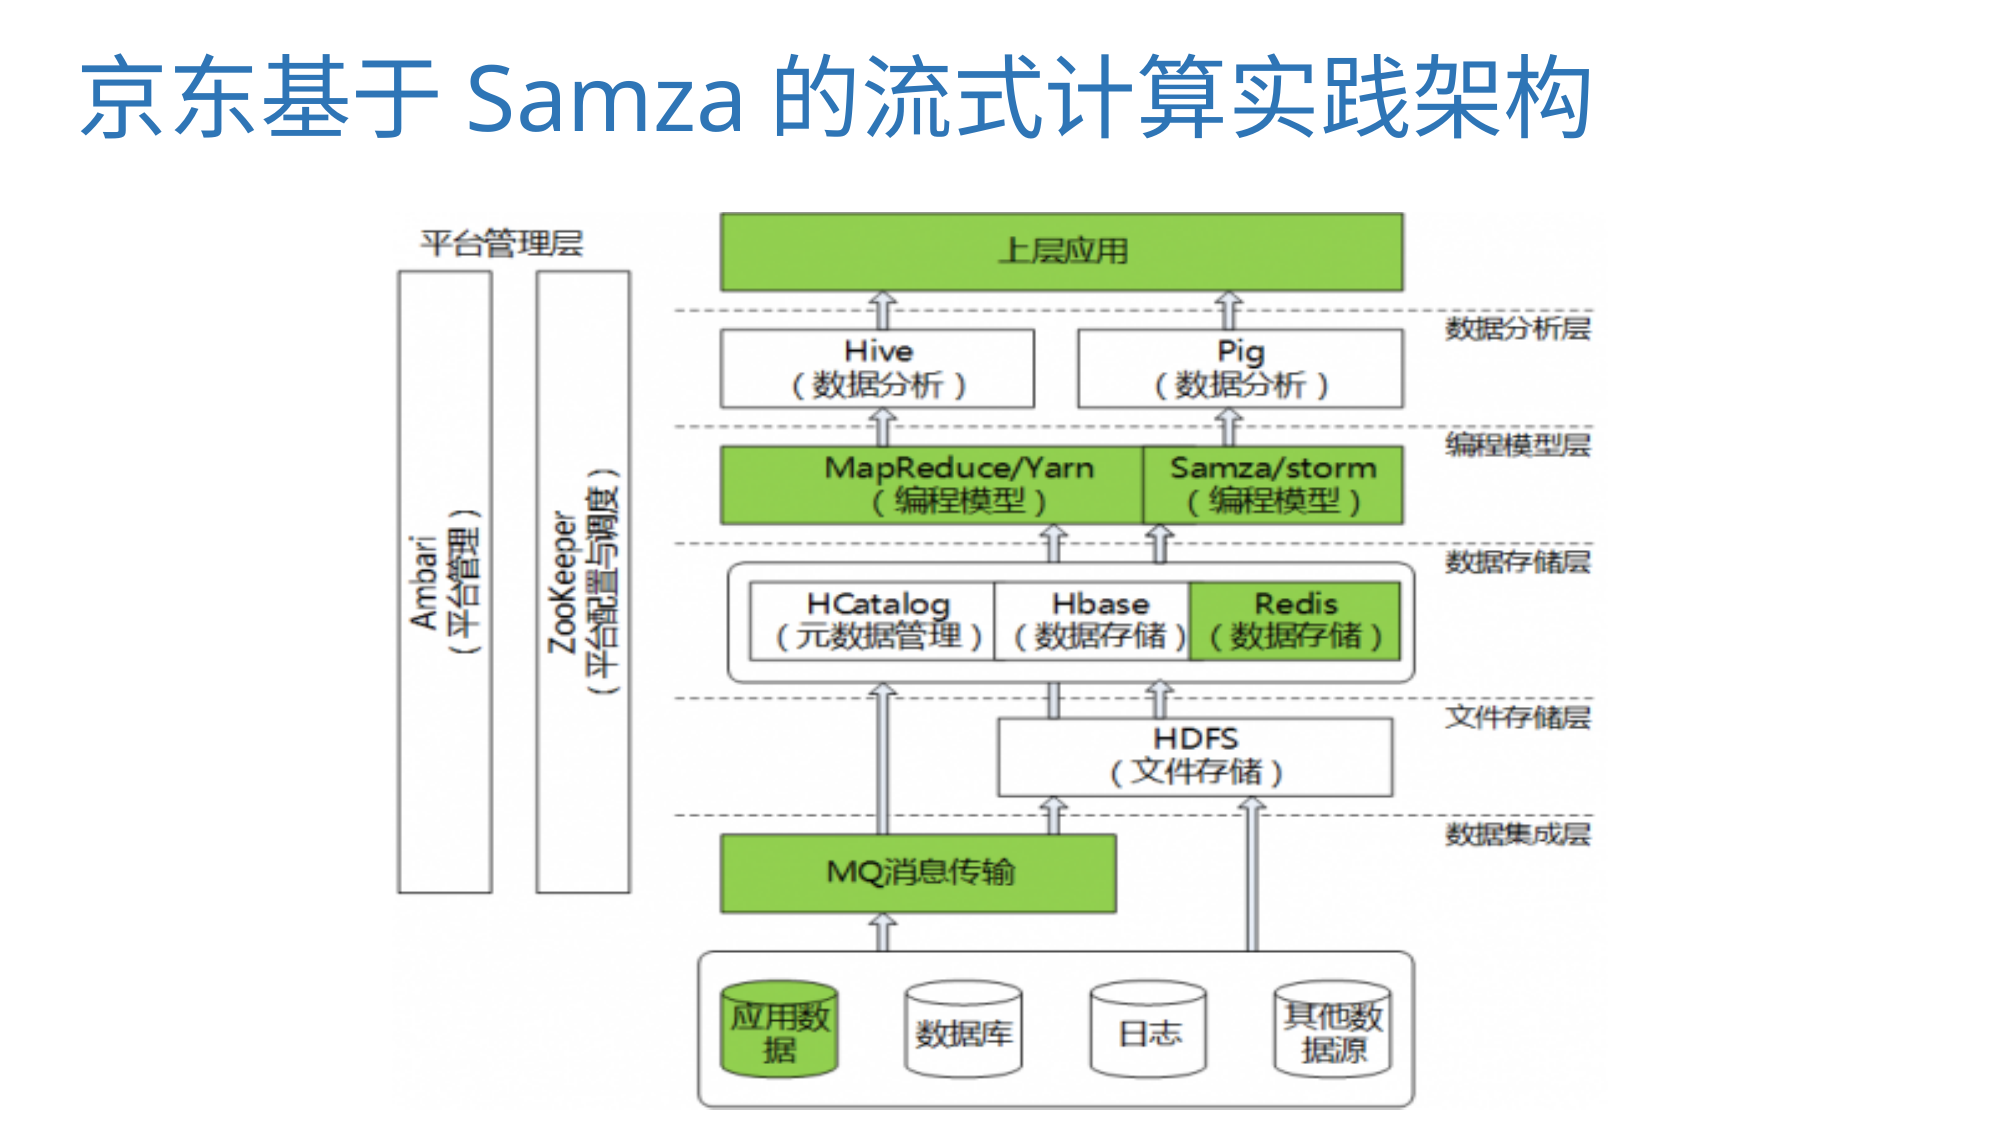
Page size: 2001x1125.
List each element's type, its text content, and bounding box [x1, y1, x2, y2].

text_box 京东基于Samza的流式计算实践架构 [62, 45, 1721, 159]
picture [392, 211, 1608, 1110]
